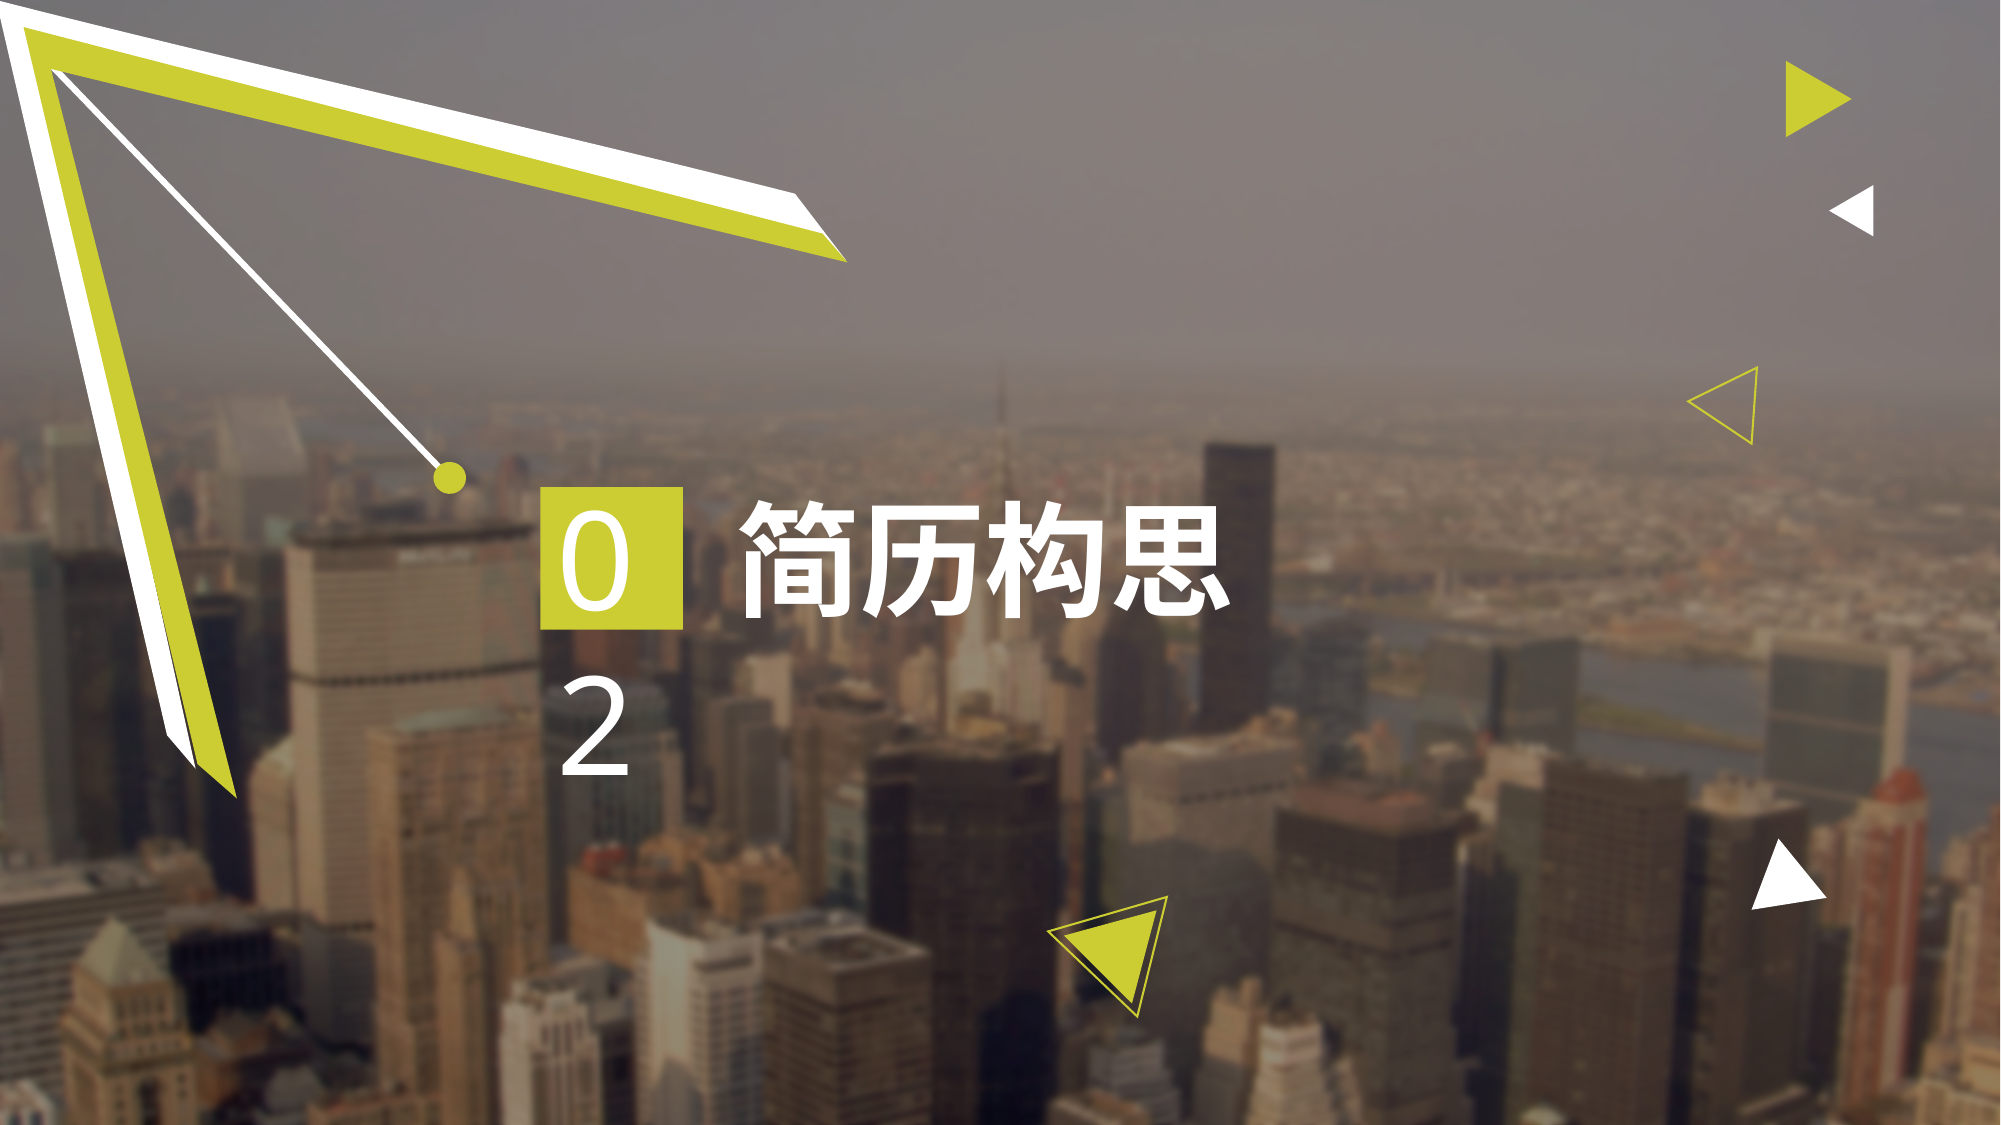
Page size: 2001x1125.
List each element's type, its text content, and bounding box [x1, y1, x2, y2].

text_box [1827, 183, 1875, 239]
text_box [673, 465, 711, 648]
picture [0, 0, 2001, 1125]
text_box [1784, 58, 1854, 140]
text_box [1686, 365, 1759, 446]
text_box [1749, 836, 1829, 912]
text_box 简历构思 [720, 475, 1827, 640]
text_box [1060, 898, 1185, 1019]
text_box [0, 0, 673, 662]
